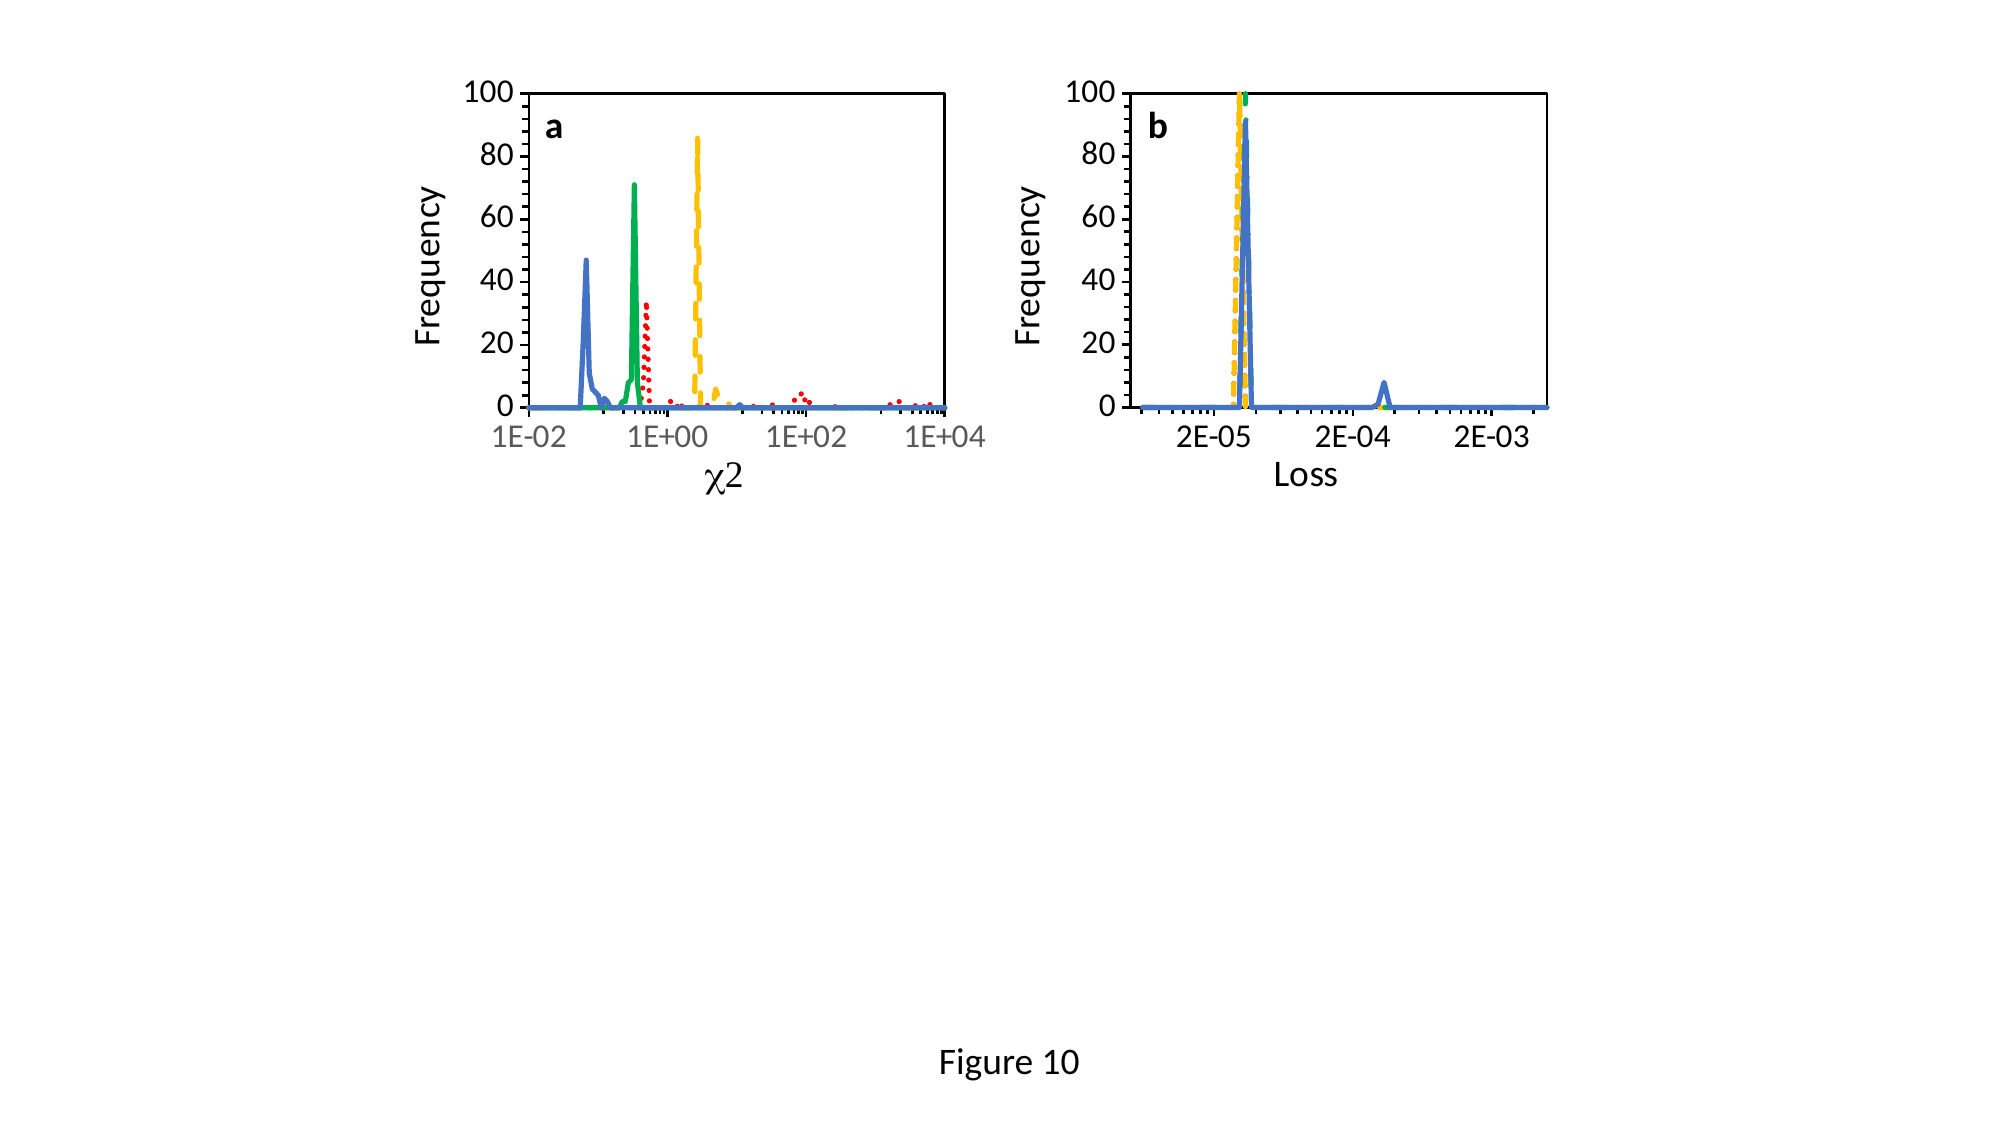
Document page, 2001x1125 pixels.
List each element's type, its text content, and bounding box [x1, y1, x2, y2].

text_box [399, 62, 1600, 507]
text_box Figure 10 [924, 1030, 1095, 1090]
